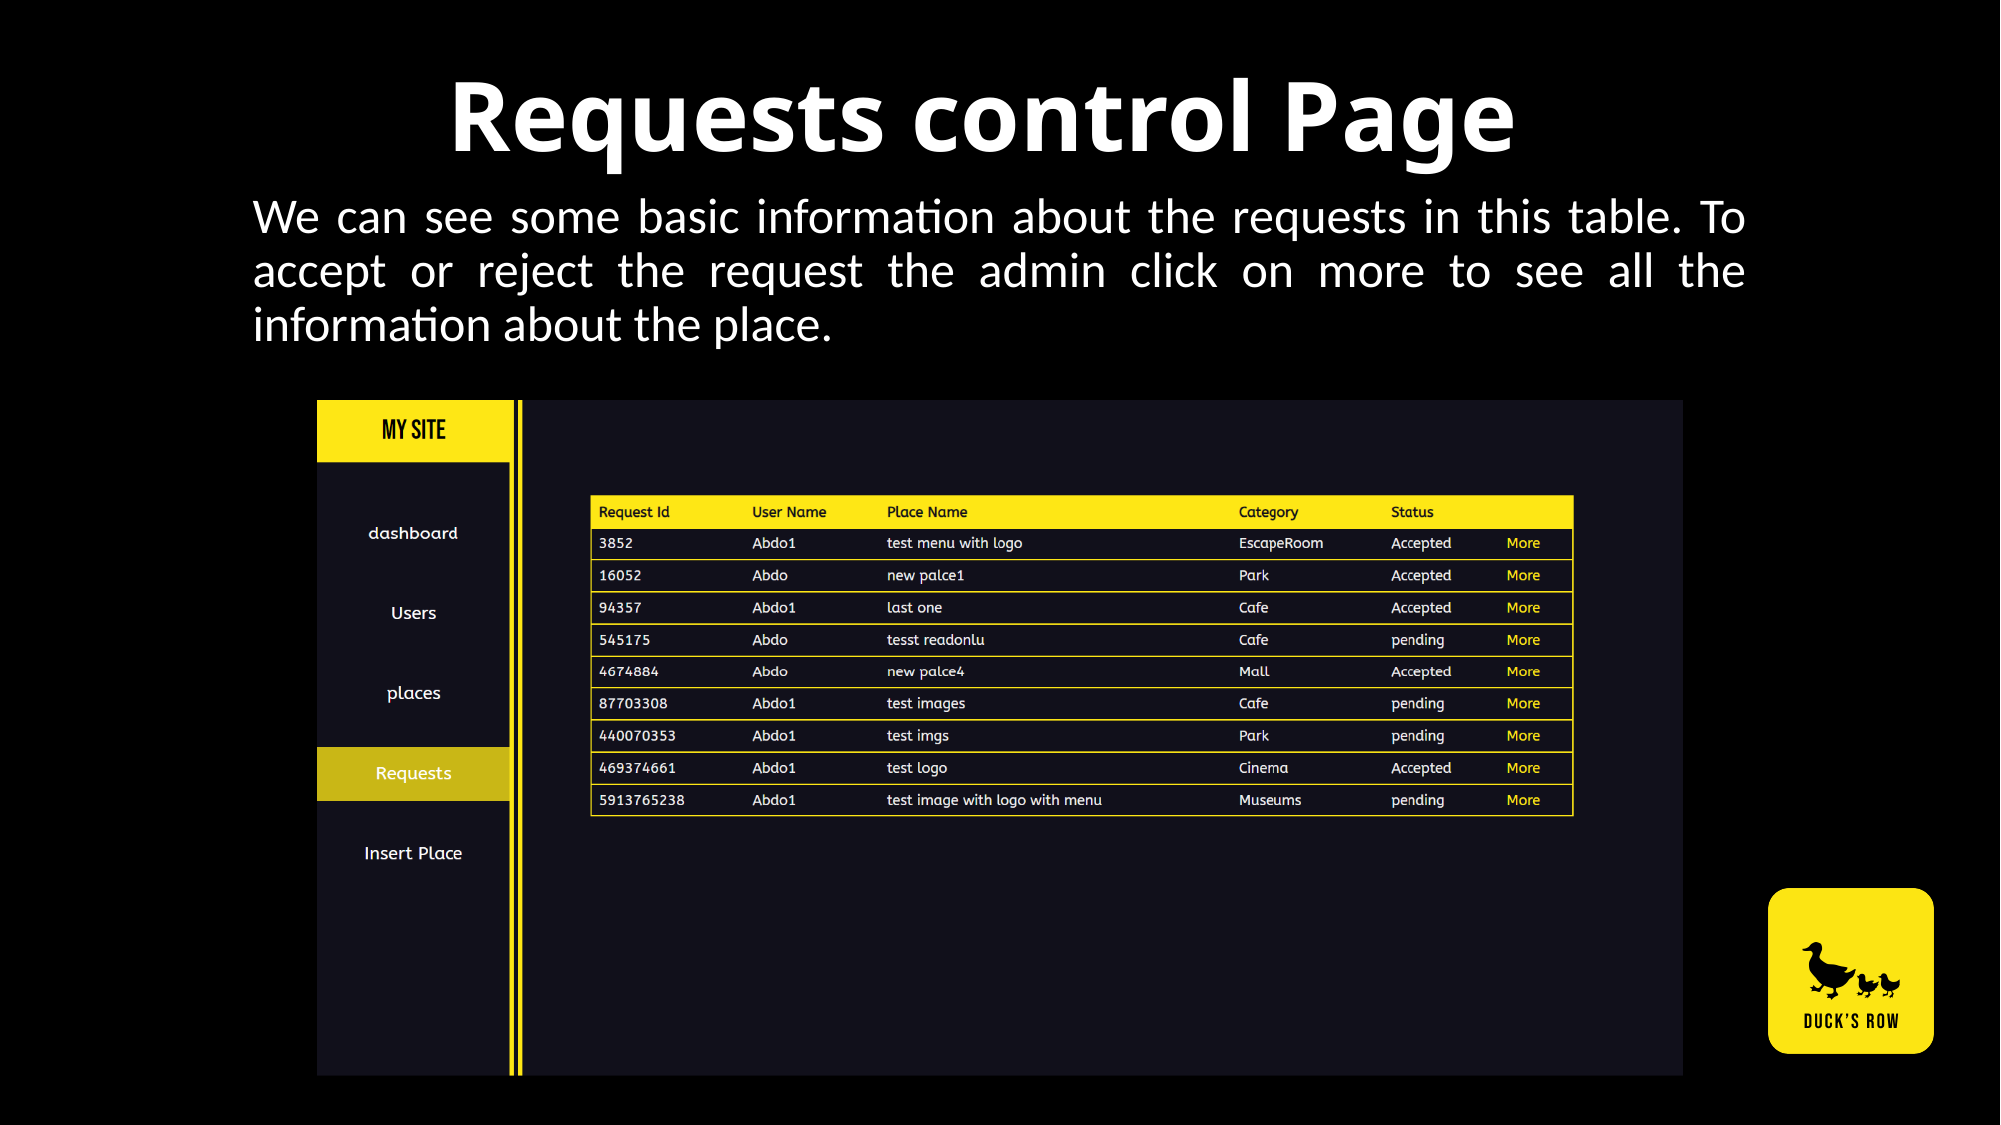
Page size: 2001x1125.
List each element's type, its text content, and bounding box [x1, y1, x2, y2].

subtitle We can see some basic information about the requests in this table. To accept or reject the request the admin click on more to see all the information about the place. [237, 182, 1763, 360]
title Requests control Page [386, 2, 1579, 180]
picture [316, 400, 1683, 1076]
picture [1768, 888, 1934, 1054]
